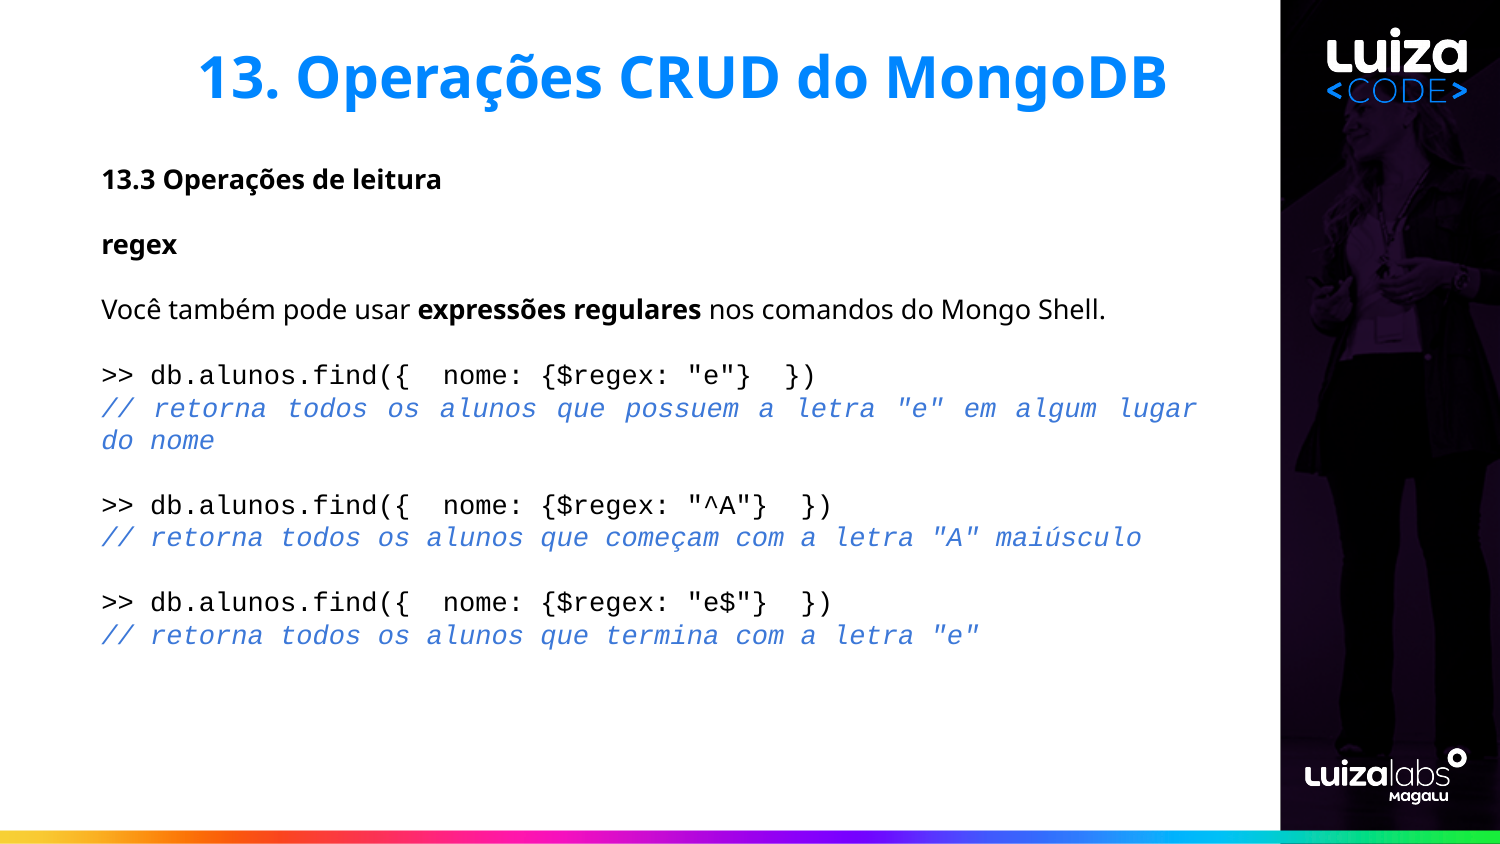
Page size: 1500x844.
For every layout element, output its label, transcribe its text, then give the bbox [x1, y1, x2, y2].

text_box 13.3 Operações de leitura regex Você também pode usar expressões regulares nos comandos do Mongo Shell. >> db.alunos.find({ nome: {$regex: "e"} }) // retorna todos os alunos que possuem a letra "e" em algum lugar do nome >> db.alunos.find({ nome: {$regex: "^A"} }) // retorna todos os alunos que começam com a letra "A" maiúsculo >> db.alunos.find({ nome: {$regex: "e$"} }) // retorna todos os alunos que termina com a letra "e" [86, 115, 1213, 665]
picture [0, 830, 1156, 844]
list 13. Operações CRUD do MongoDB [123, 14, 1244, 116]
picture [1233, 0, 1500, 844]
